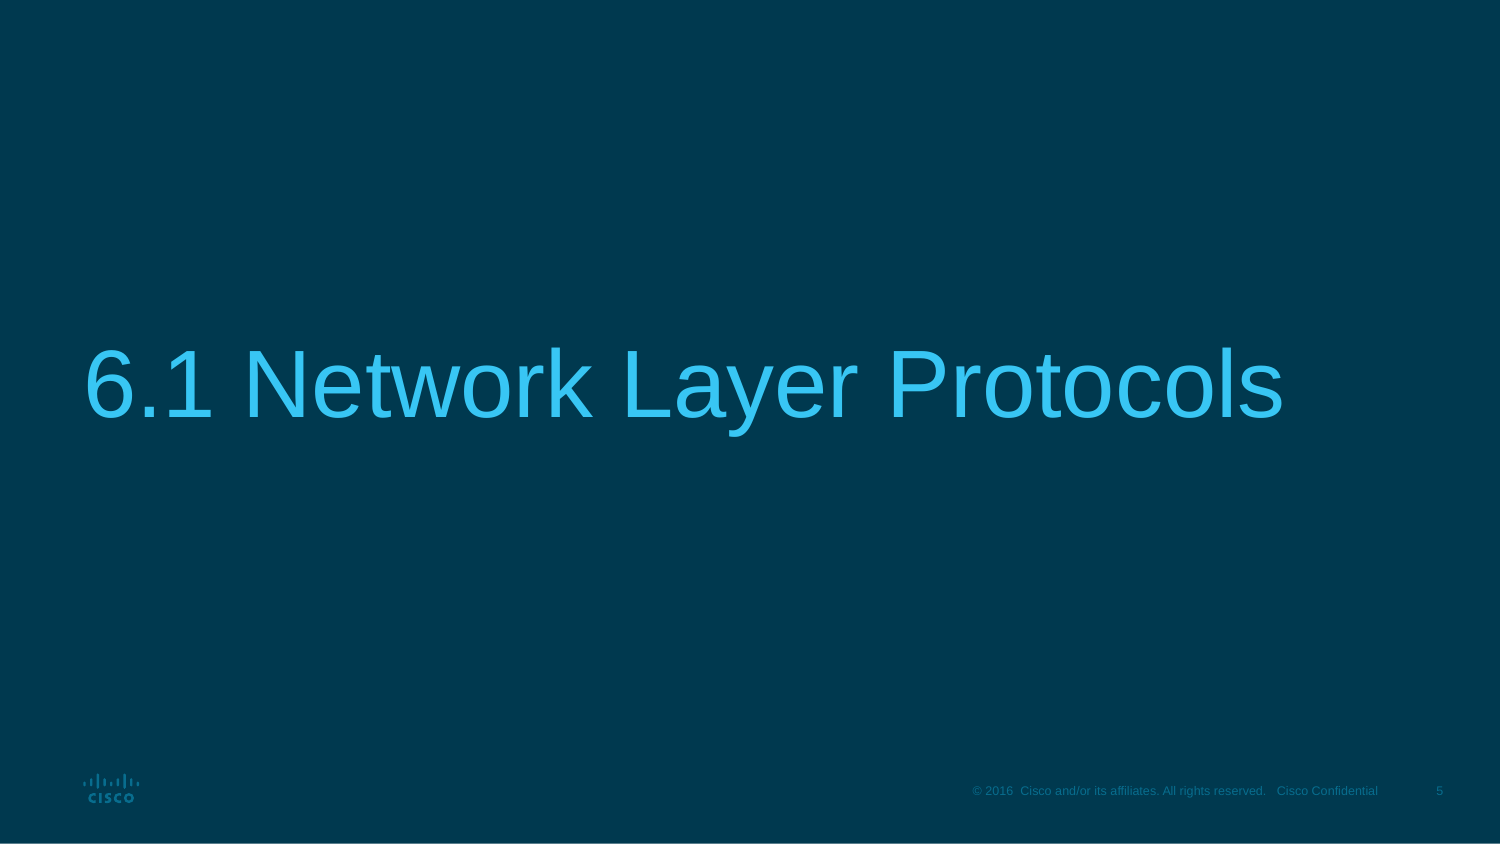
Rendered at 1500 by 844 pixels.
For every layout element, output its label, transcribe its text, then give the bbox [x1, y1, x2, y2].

title 6.1 Network Layer Protocols [68, 150, 1315, 446]
